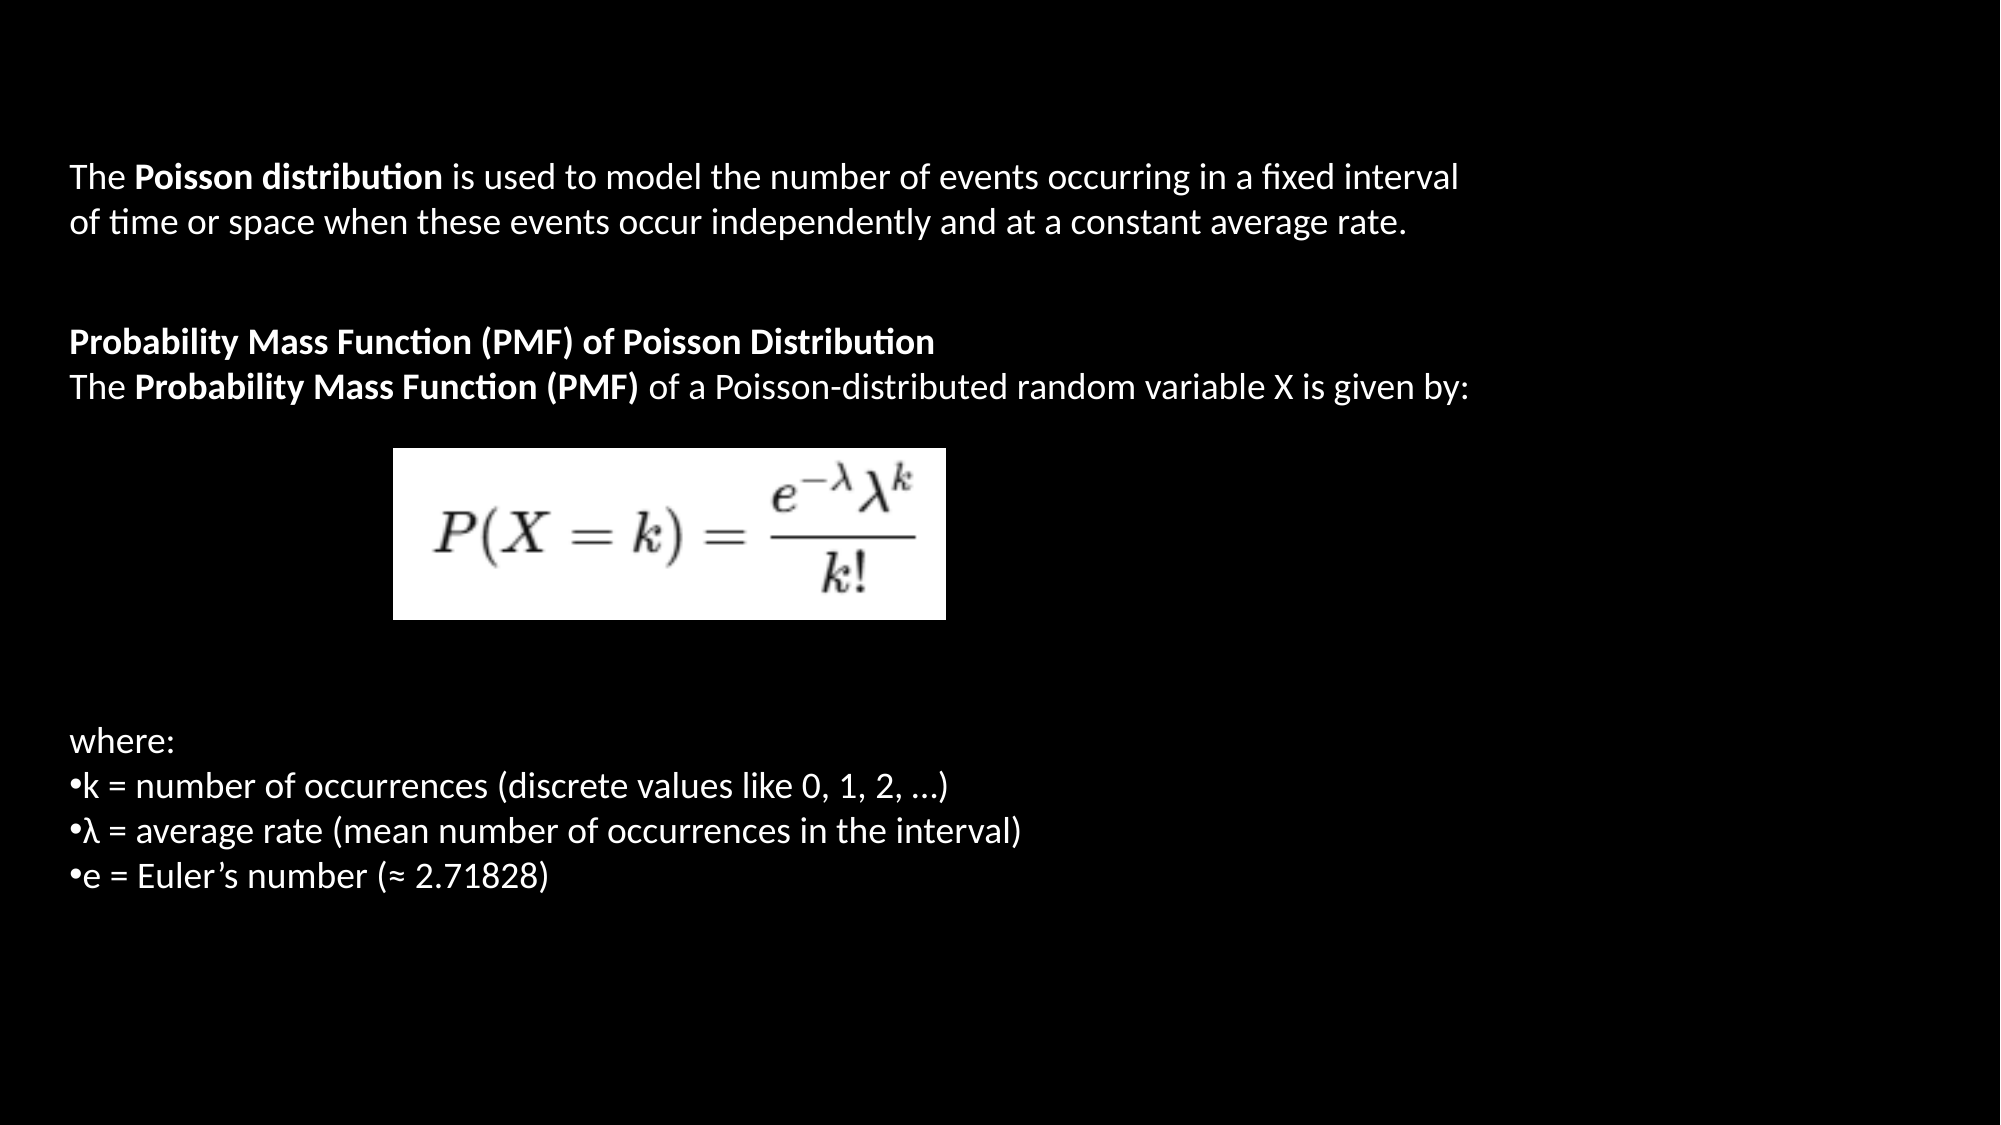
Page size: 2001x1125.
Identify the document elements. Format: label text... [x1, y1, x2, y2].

picture [393, 448, 946, 620]
text_box Probability Mass Function (PMF) of Poisson Distribution The Probability Mass Function (PMF) of a Poisson-distributed random variable X is given by: [54, 310, 1536, 415]
text_box The Poisson distribution is used to model the number of events occurring in a fixed interval of time or space when these events occur independently and at a constant average rate. [54, 144, 1507, 250]
text_box where: k = number of occurrences (discrete values like 0, 1, 2, …) λ = average rate (mean number of occurrences in the interval) e = Euler’s number (≈ 2.71828) [54, 708, 1055, 904]
